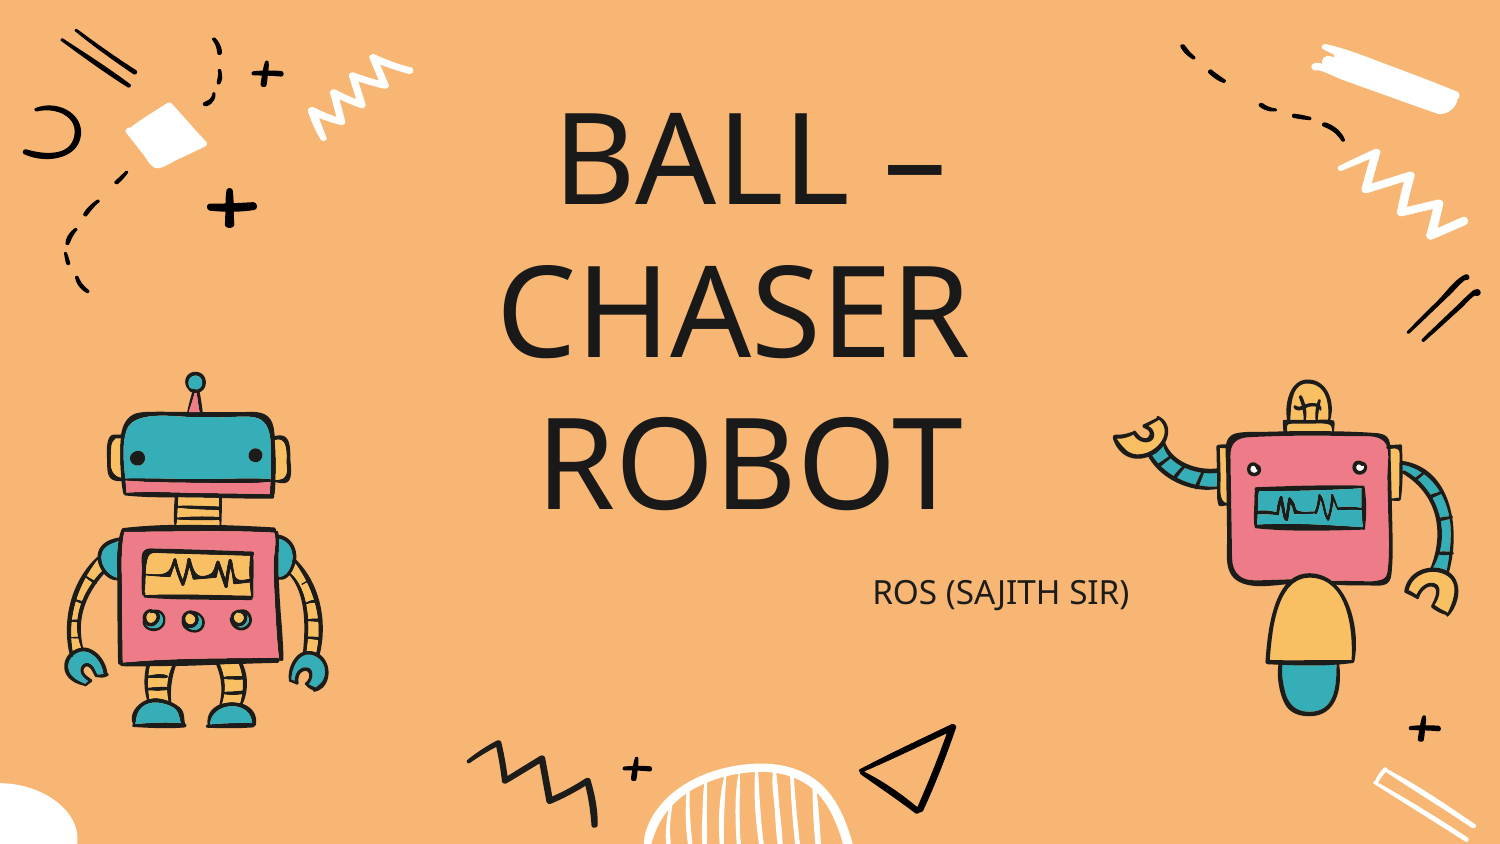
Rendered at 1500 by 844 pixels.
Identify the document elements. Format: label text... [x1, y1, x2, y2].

text_box [1421, 289, 1481, 342]
text_box [75, 275, 90, 294]
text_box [63, 371, 329, 729]
subtitle ROS (SAJITH SIR) [355, 555, 1107, 625]
title BALL –CHASER ROBOT [319, 213, 1181, 551]
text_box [1112, 379, 1459, 717]
text_box [1180, 44, 1196, 60]
